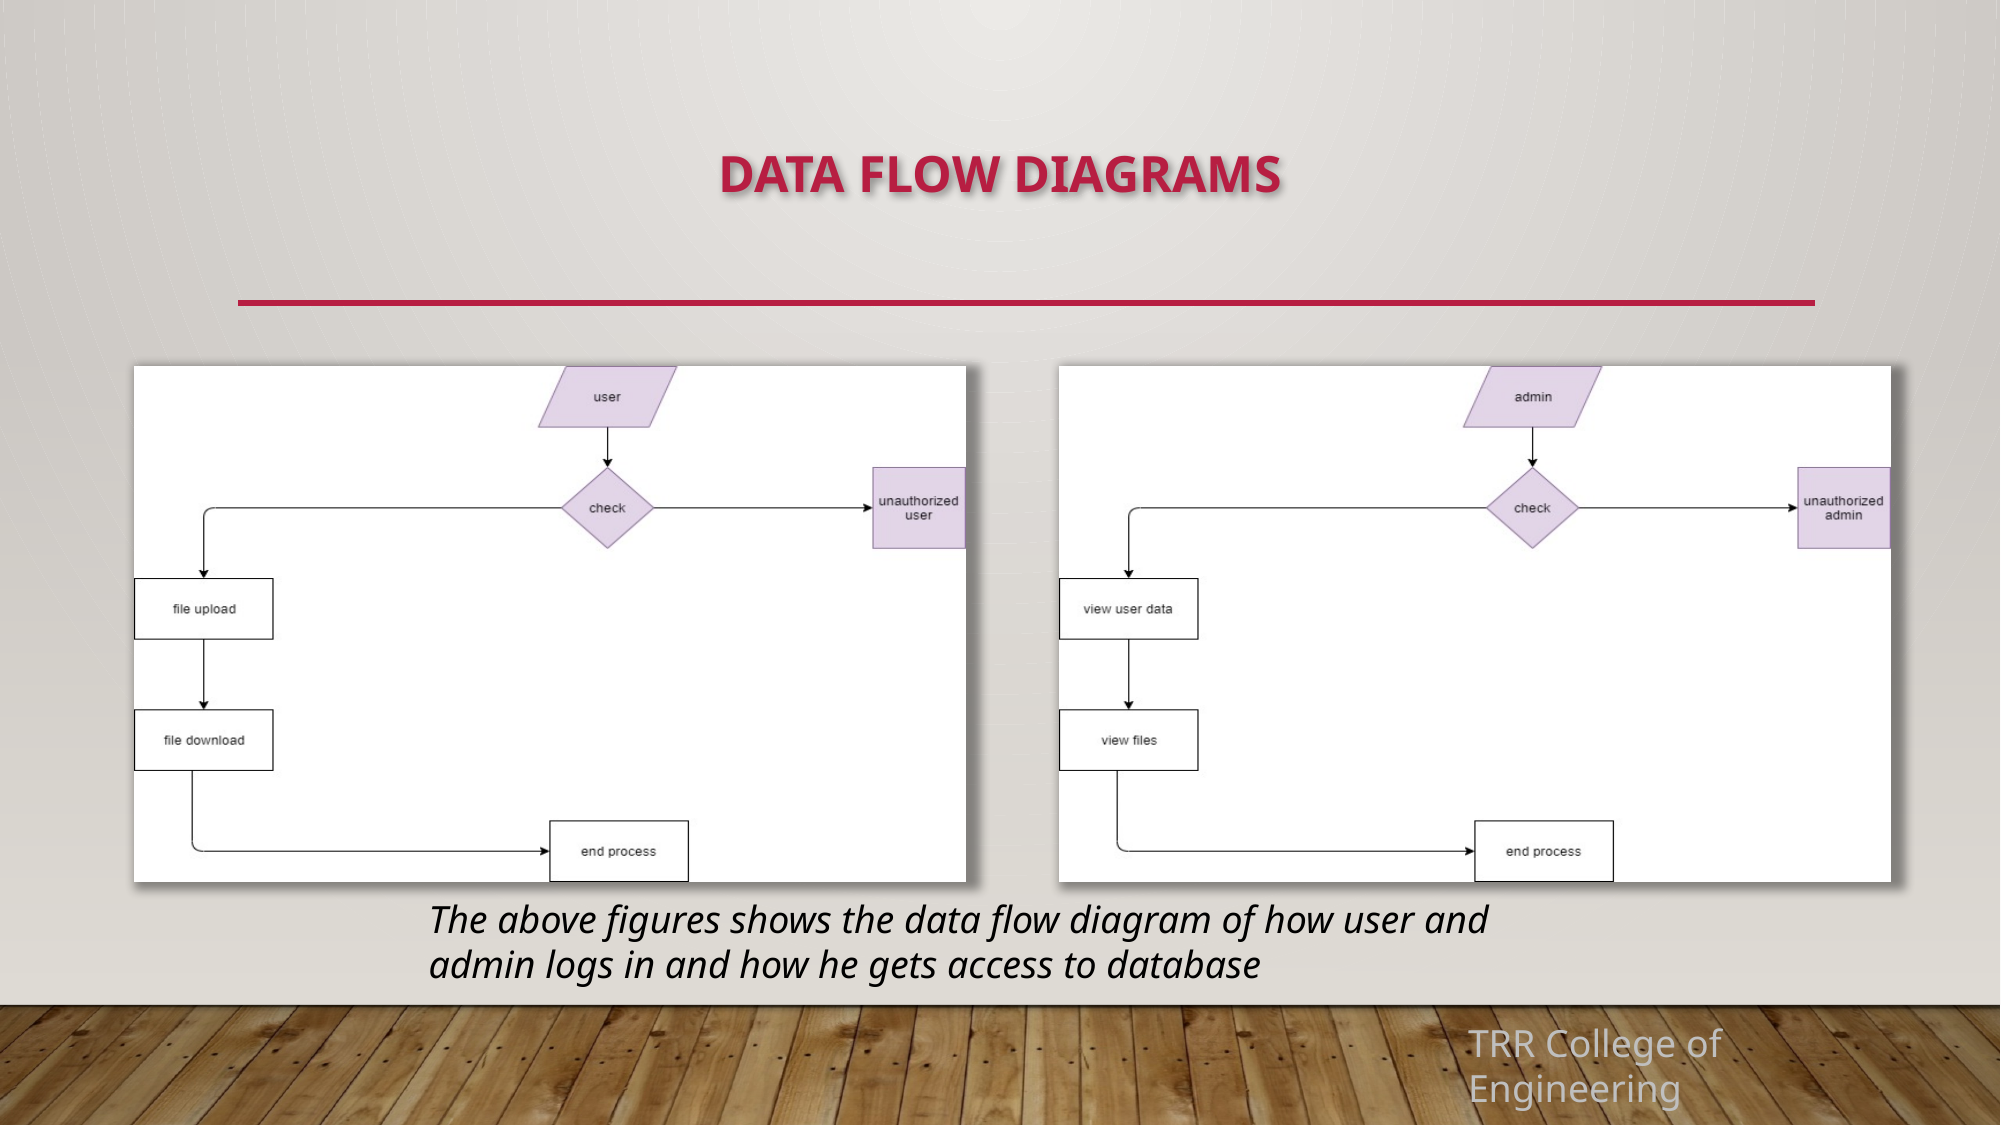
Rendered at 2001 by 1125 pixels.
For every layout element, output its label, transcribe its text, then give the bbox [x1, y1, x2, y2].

picture [1059, 366, 1891, 882]
text_box DATA FLOW DIAGRAMS [658, 134, 1342, 210]
picture [134, 366, 966, 882]
text_box TRR College of Engineering [1453, 1012, 1929, 1118]
text_box The above figures shows the data flow diagram of how user and admin logs in and how he gets access to database [413, 888, 1587, 994]
picture [0, 1005, 2000, 1125]
